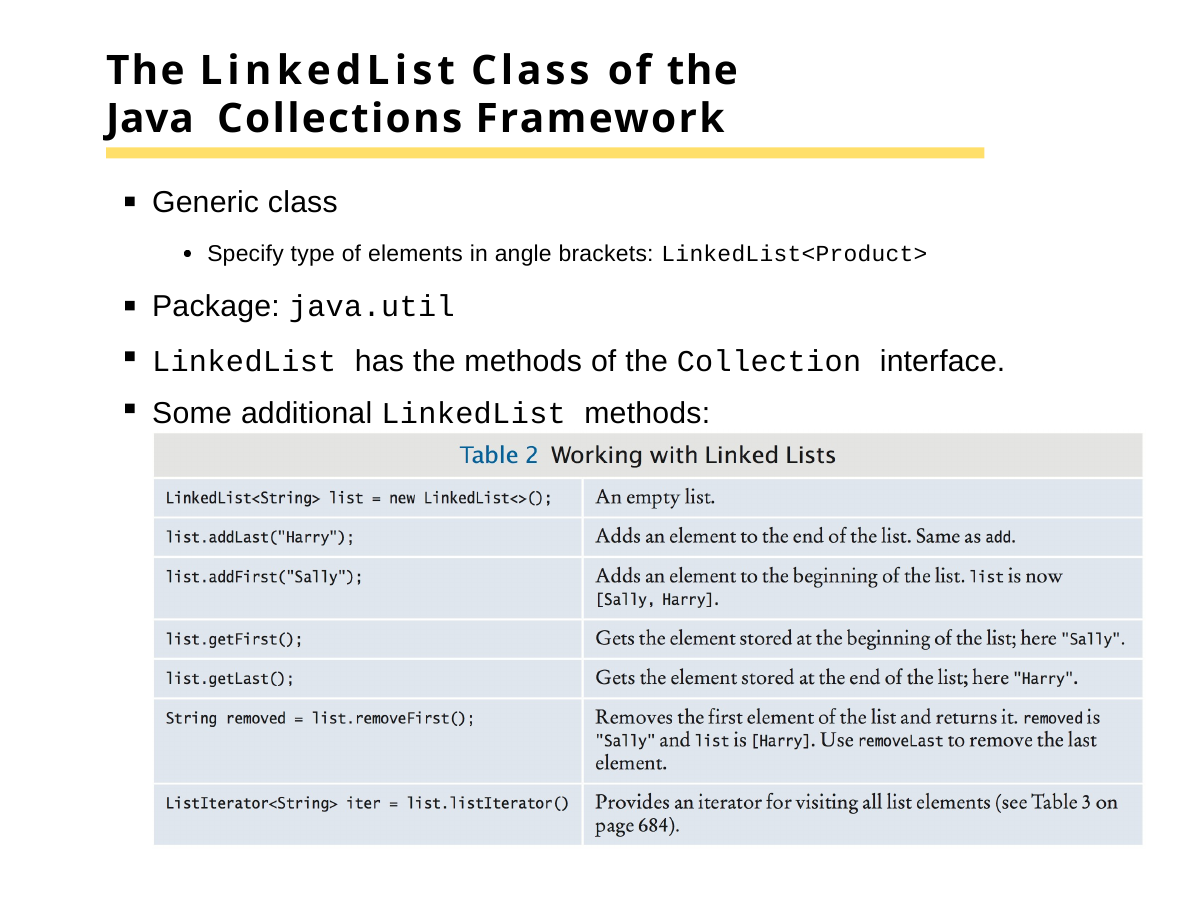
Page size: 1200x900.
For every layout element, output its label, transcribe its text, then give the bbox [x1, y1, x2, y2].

text_box [125, 300, 135, 311]
title The LinkedList Class of the Java Collections Framework [103, 44, 812, 196]
text_box [152, 429, 1146, 849]
text_box [812, 147, 985, 159]
text_box [125, 351, 135, 362]
list Generic class Specify type of elements in angle brackets: LinkedList<Product> Package: java.util LinkedList has the methods of the Collection interface. Some additional LinkedList methods: [149, 182, 1050, 690]
text_box [125, 196, 135, 207]
text_box [125, 403, 135, 414]
